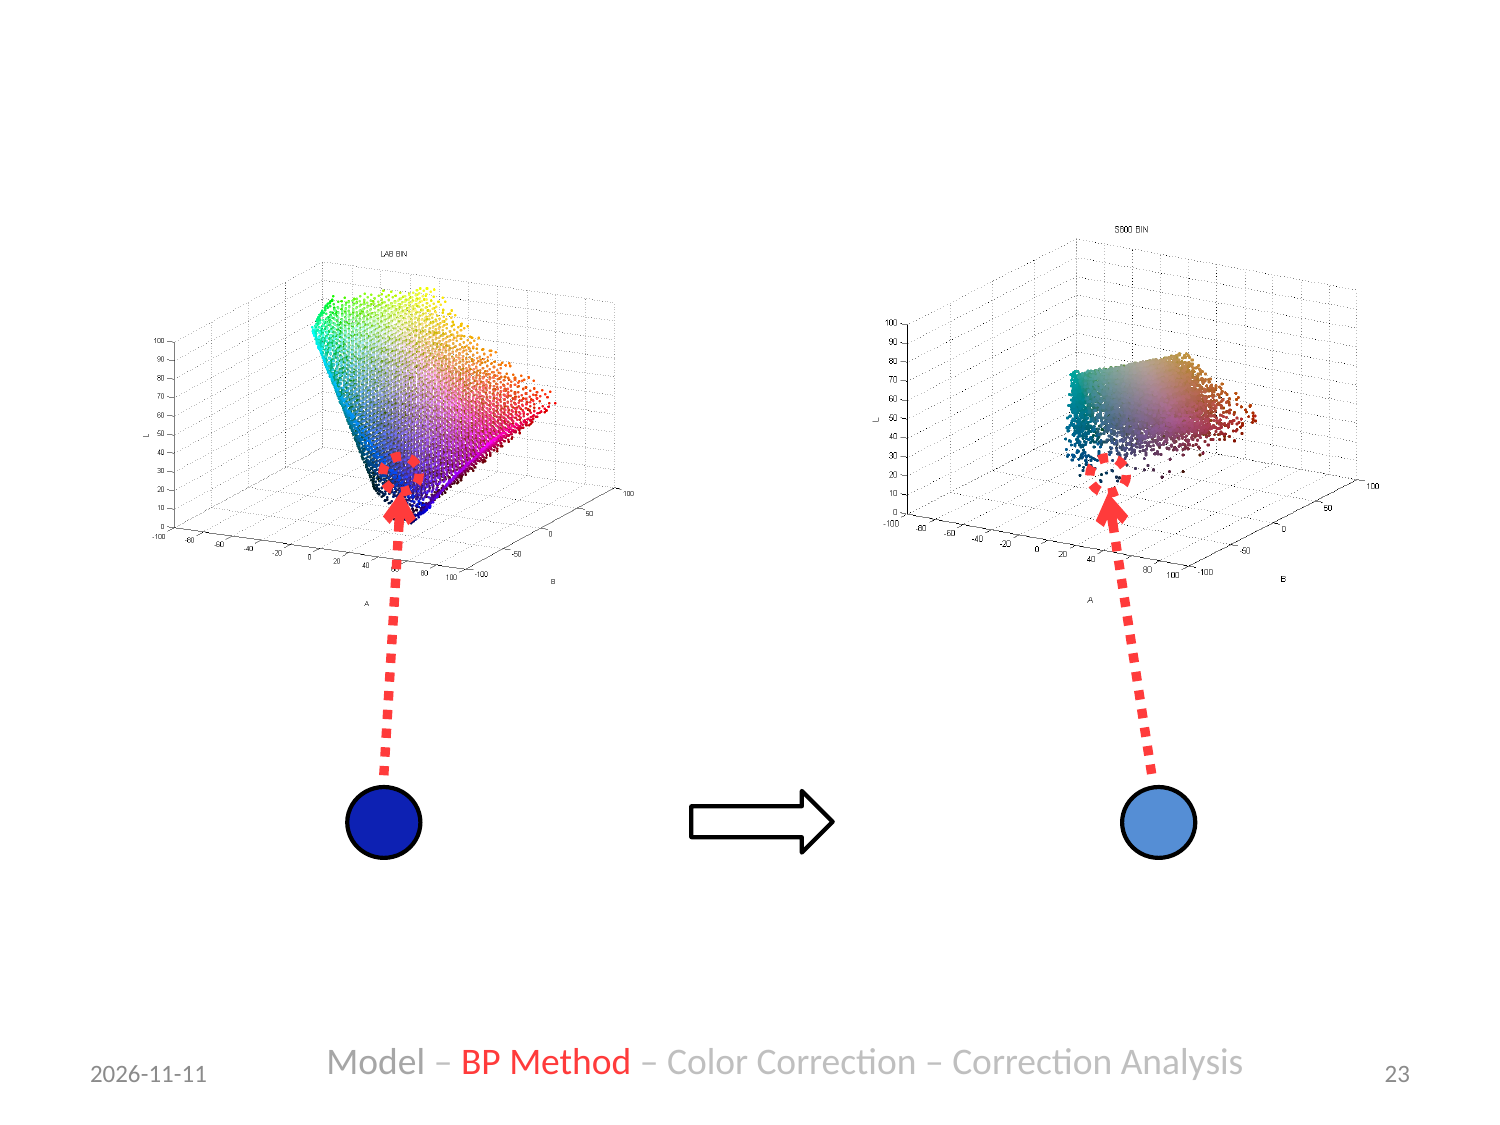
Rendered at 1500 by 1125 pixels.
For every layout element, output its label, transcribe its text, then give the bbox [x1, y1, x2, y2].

picture [832, 207, 1412, 611]
slide_number 23 [1074, 1042, 1425, 1103]
text_box Model – BP Method – Color Correction – Correction Analysis [311, 1029, 1260, 1089]
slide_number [75, 1042, 425, 1103]
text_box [383, 491, 402, 776]
text_box [345, 784, 423, 860]
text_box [1107, 492, 1153, 776]
picture [100, 233, 668, 611]
text_box [689, 788, 835, 855]
text_box [1120, 784, 1198, 860]
